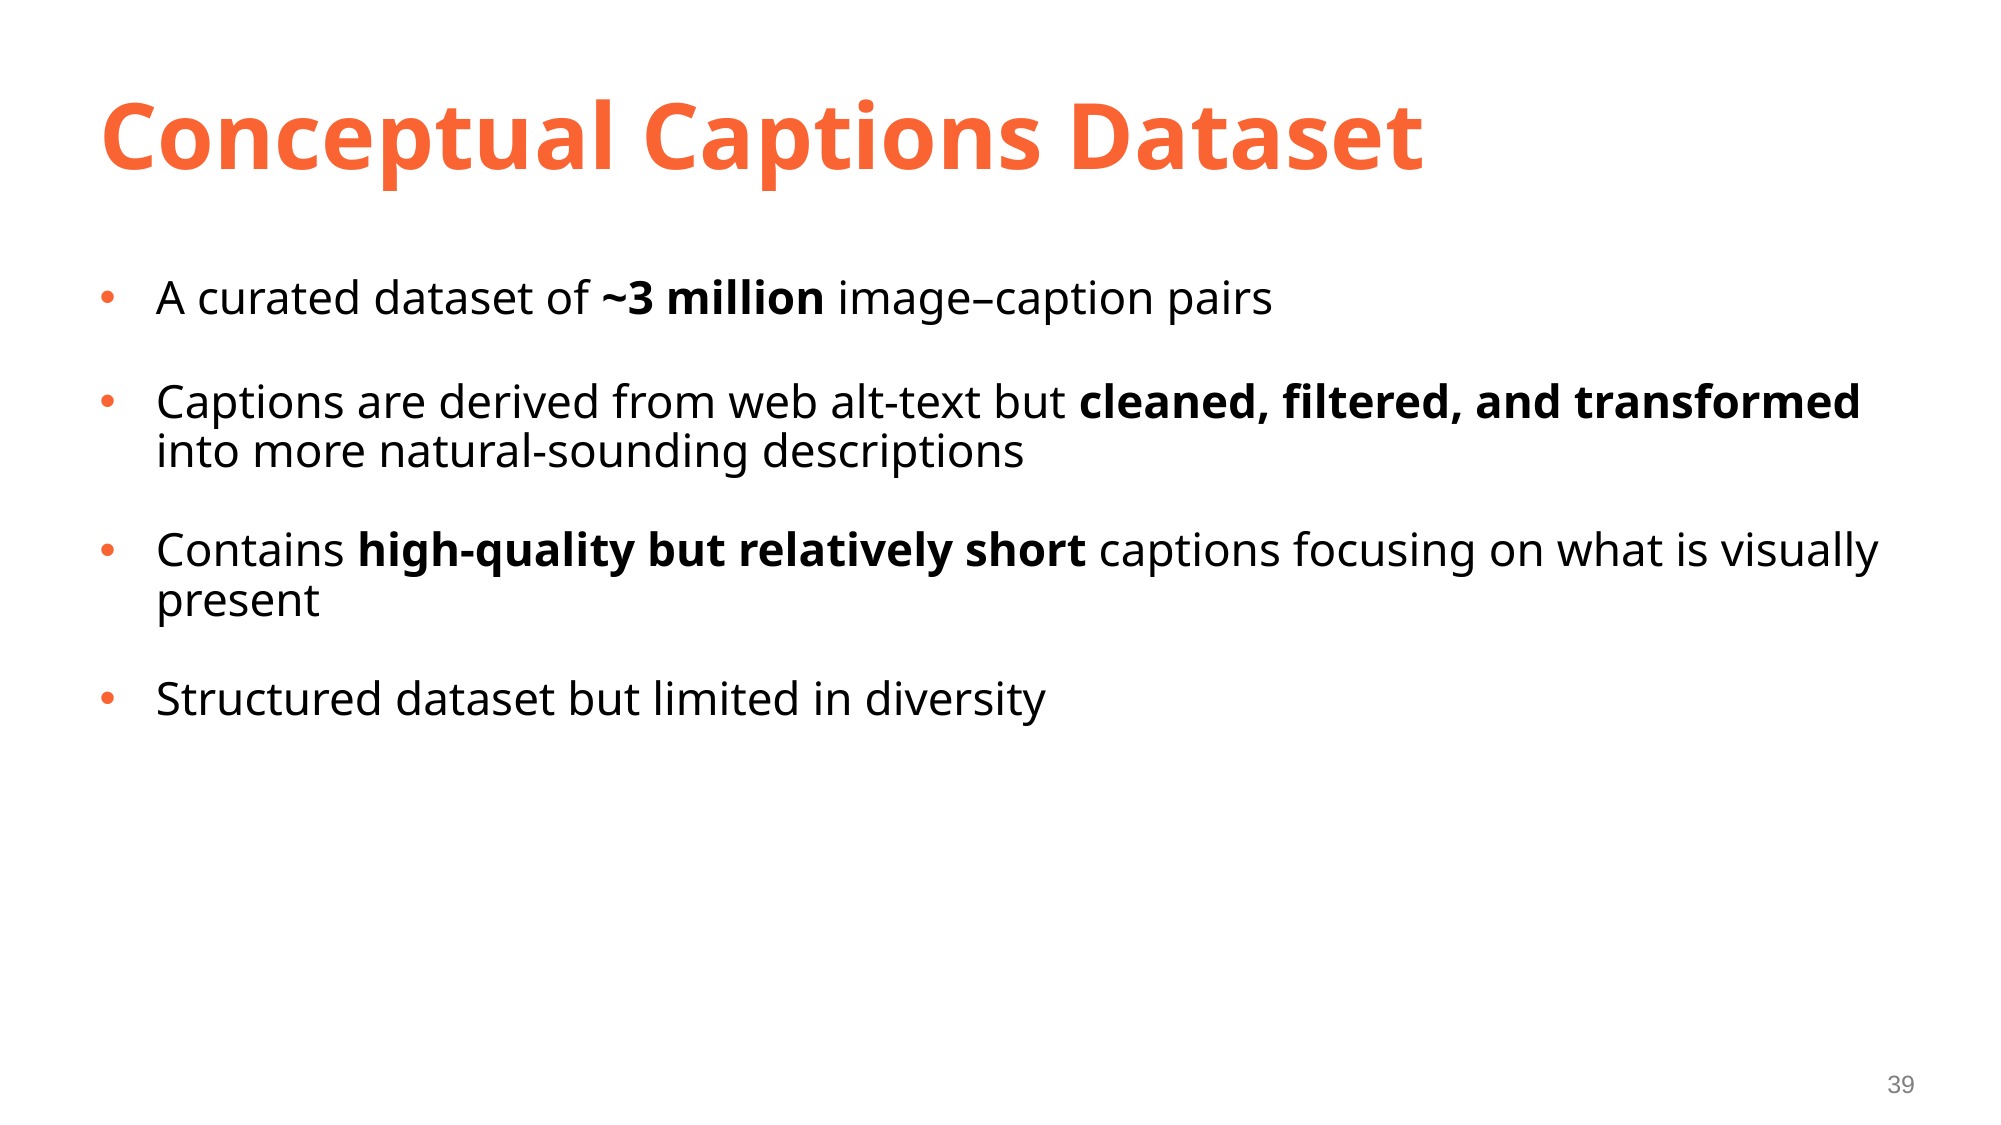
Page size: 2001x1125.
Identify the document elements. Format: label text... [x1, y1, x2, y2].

title Conceptual Captions Dataset [84, 49, 1916, 233]
slide_number 39 [1815, 1061, 1916, 1107]
list A curated dataset of ~3 million image–caption pairs Captions are derived from web alt-text but cleaned, filtered, and transformed into more natural-sounding descriptions Contains high-quality but relatively short captions focusing on what is visually present Structured dataset but limited in diversity [84, 267, 1916, 1041]
